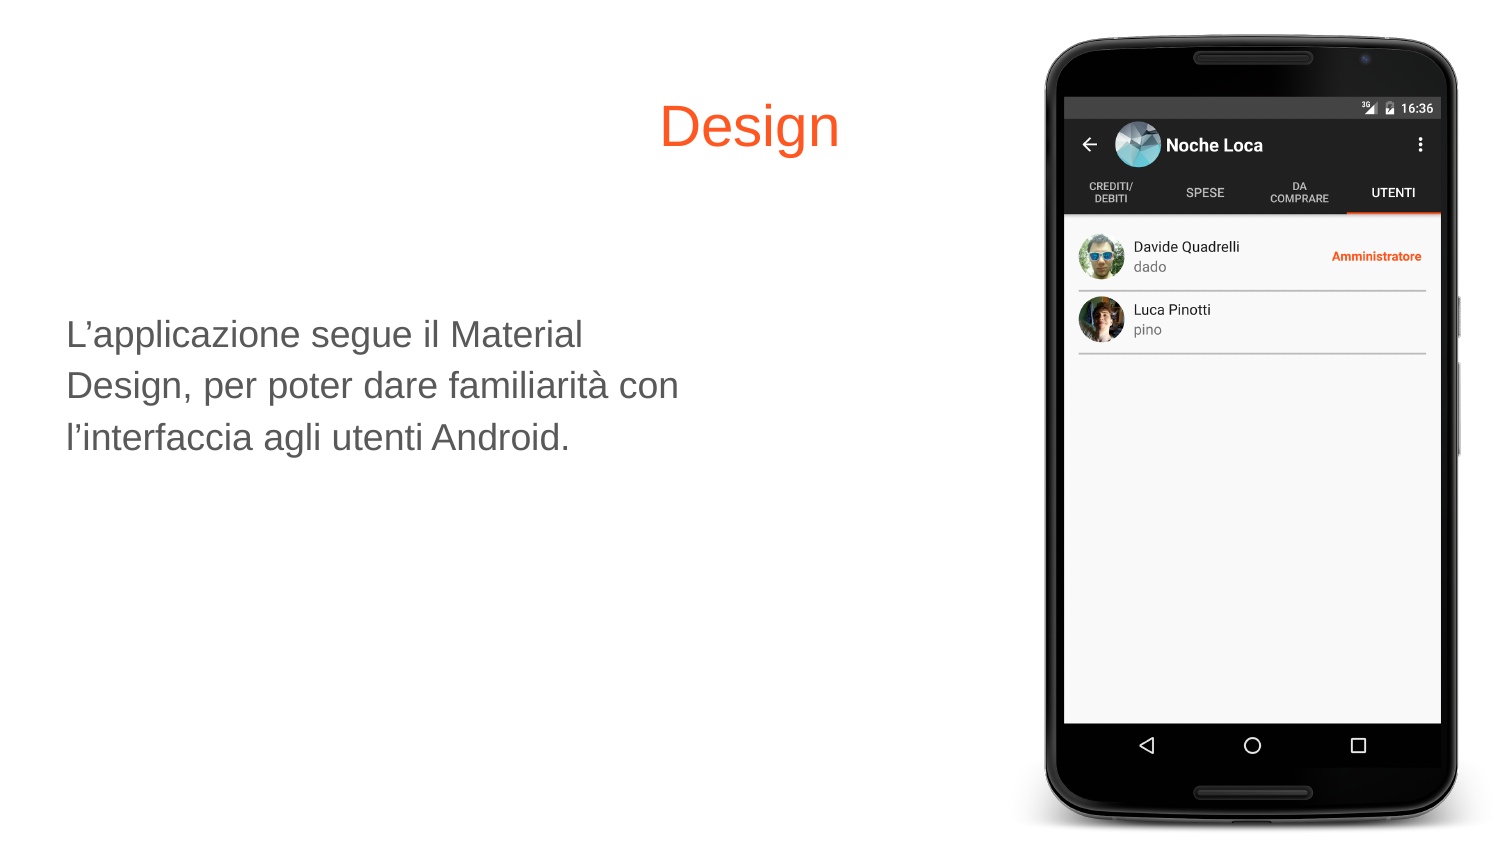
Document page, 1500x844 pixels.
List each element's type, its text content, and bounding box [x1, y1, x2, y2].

list L’applicazione segue il Material Design, per poter dare familiarità con l’interfaccia agli utenti Android. [51, 287, 699, 575]
title Design [51, 72, 999, 167]
picture [1004, 34, 1500, 834]
